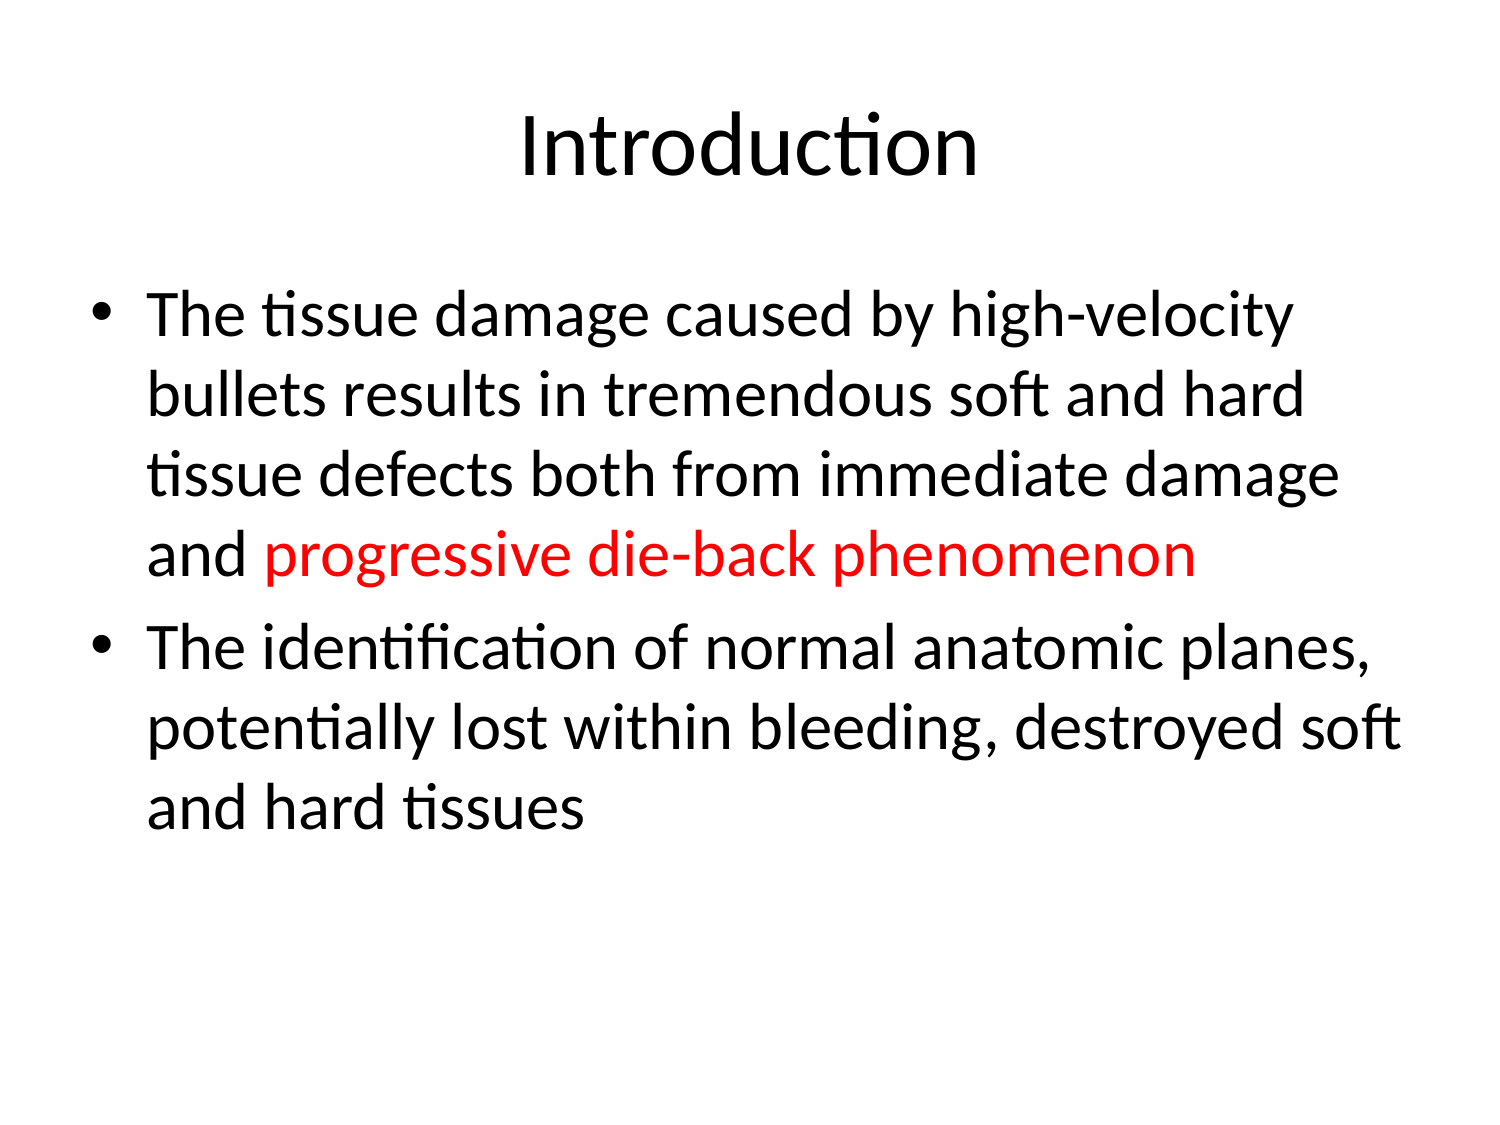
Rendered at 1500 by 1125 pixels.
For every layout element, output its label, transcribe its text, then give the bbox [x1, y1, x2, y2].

title Introduction [75, 45, 1425, 233]
list The tissue damage caused by high-velocity bullets results in tremendous soft and hard tissue defects both from immediate damage and progressive die-back phenomenon The identification of normal anatomic planes, potentially lost within bleeding, destroyed soft and hard tissues [75, 262, 1425, 1005]
